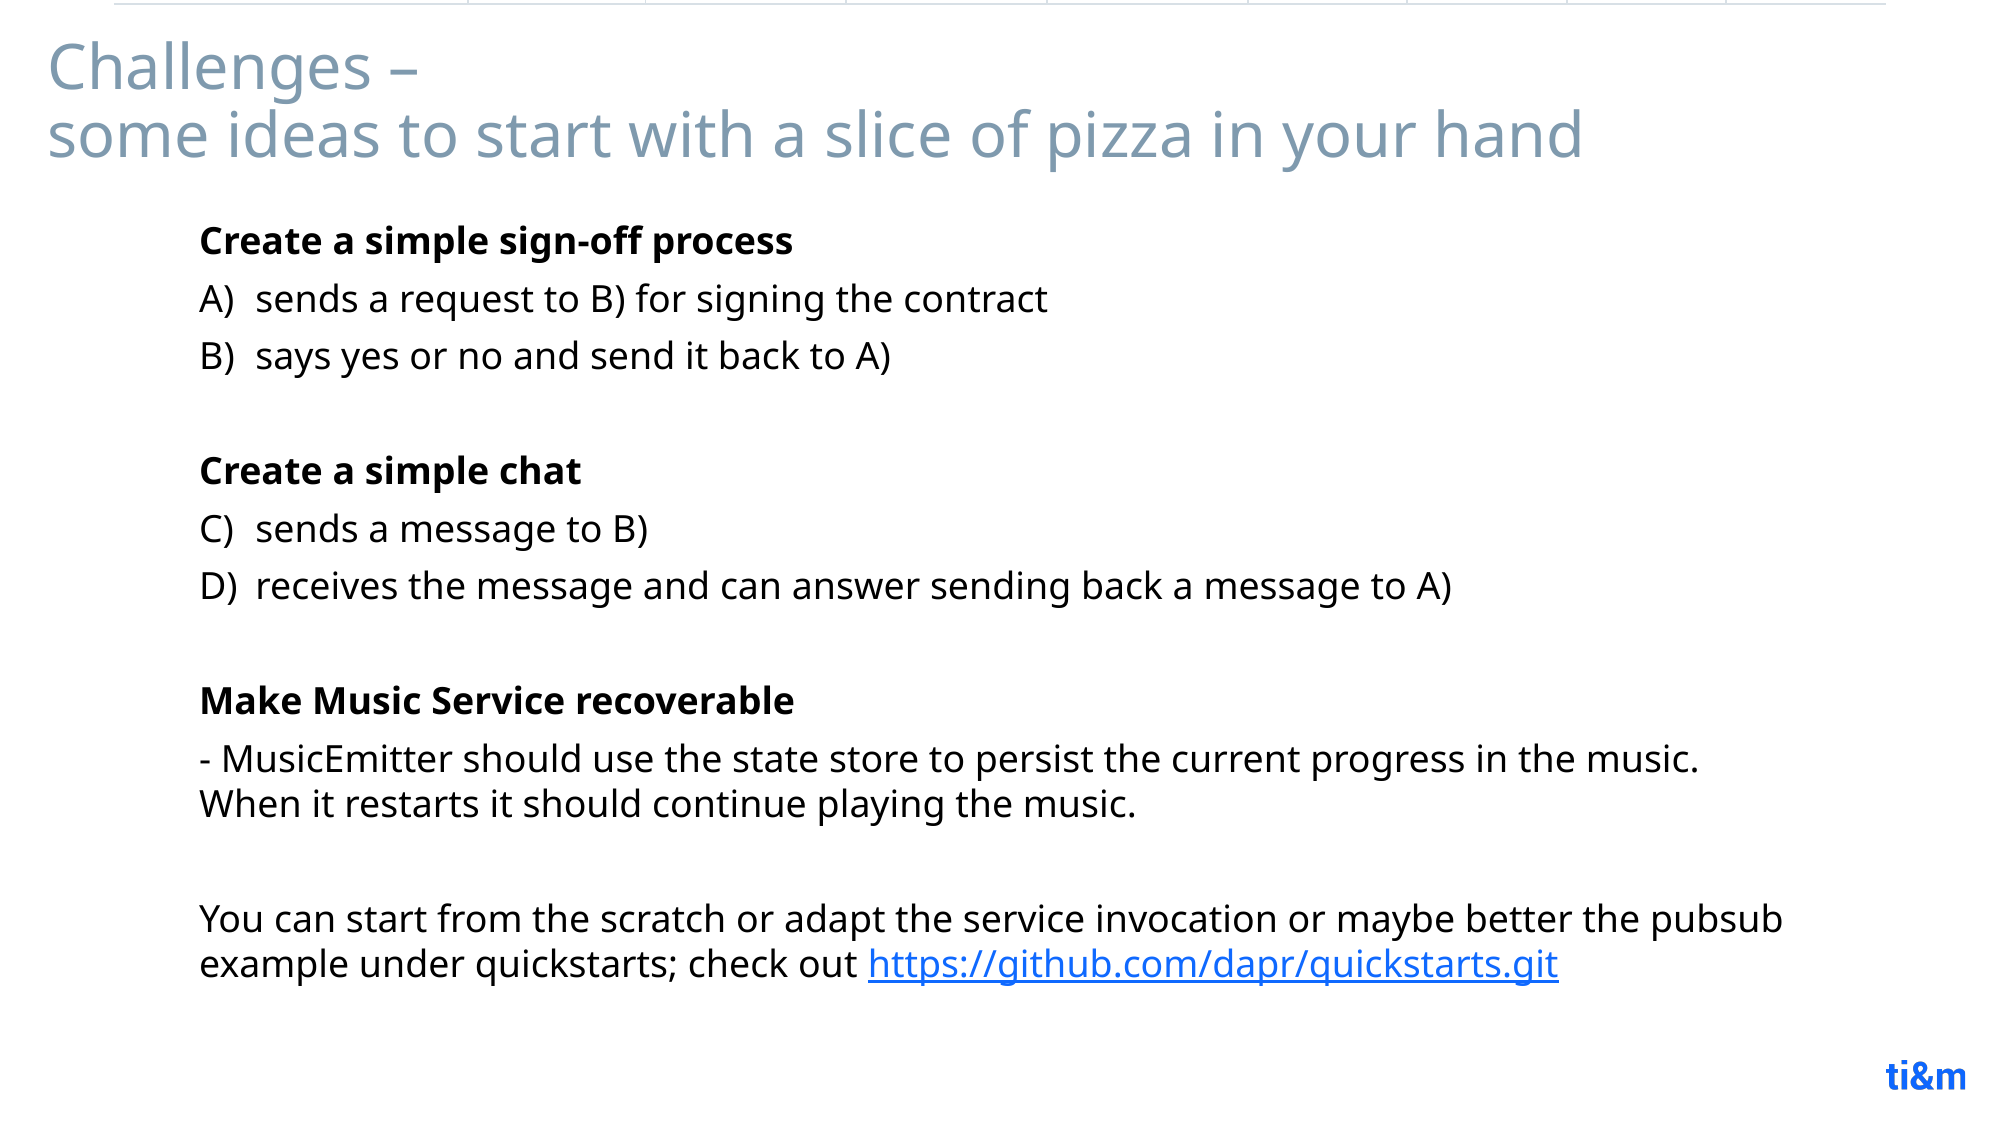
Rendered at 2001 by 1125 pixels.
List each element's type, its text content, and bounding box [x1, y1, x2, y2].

picture [1886, 1060, 1966, 1090]
title Challenges – some ideas to start with a slice of pizza in your hand [32, 27, 1972, 179]
text_box Create a simple sign-off process sends a request to B) for signing the contract says yes or no and send it back to A) Create a simple chat sends a message to B) receives the message and can answer sending back a message to A) Make Music Service recoverable - MusicEmitter should use the state store to persist the current progress in the music. When it restarts it should continue playing the music. You can start from the scratch or adapt the service invocation or maybe better the pubsub example under quickstarts; check out https://github.com/dapr/quickstarts.git [199, 217, 1801, 1125]
